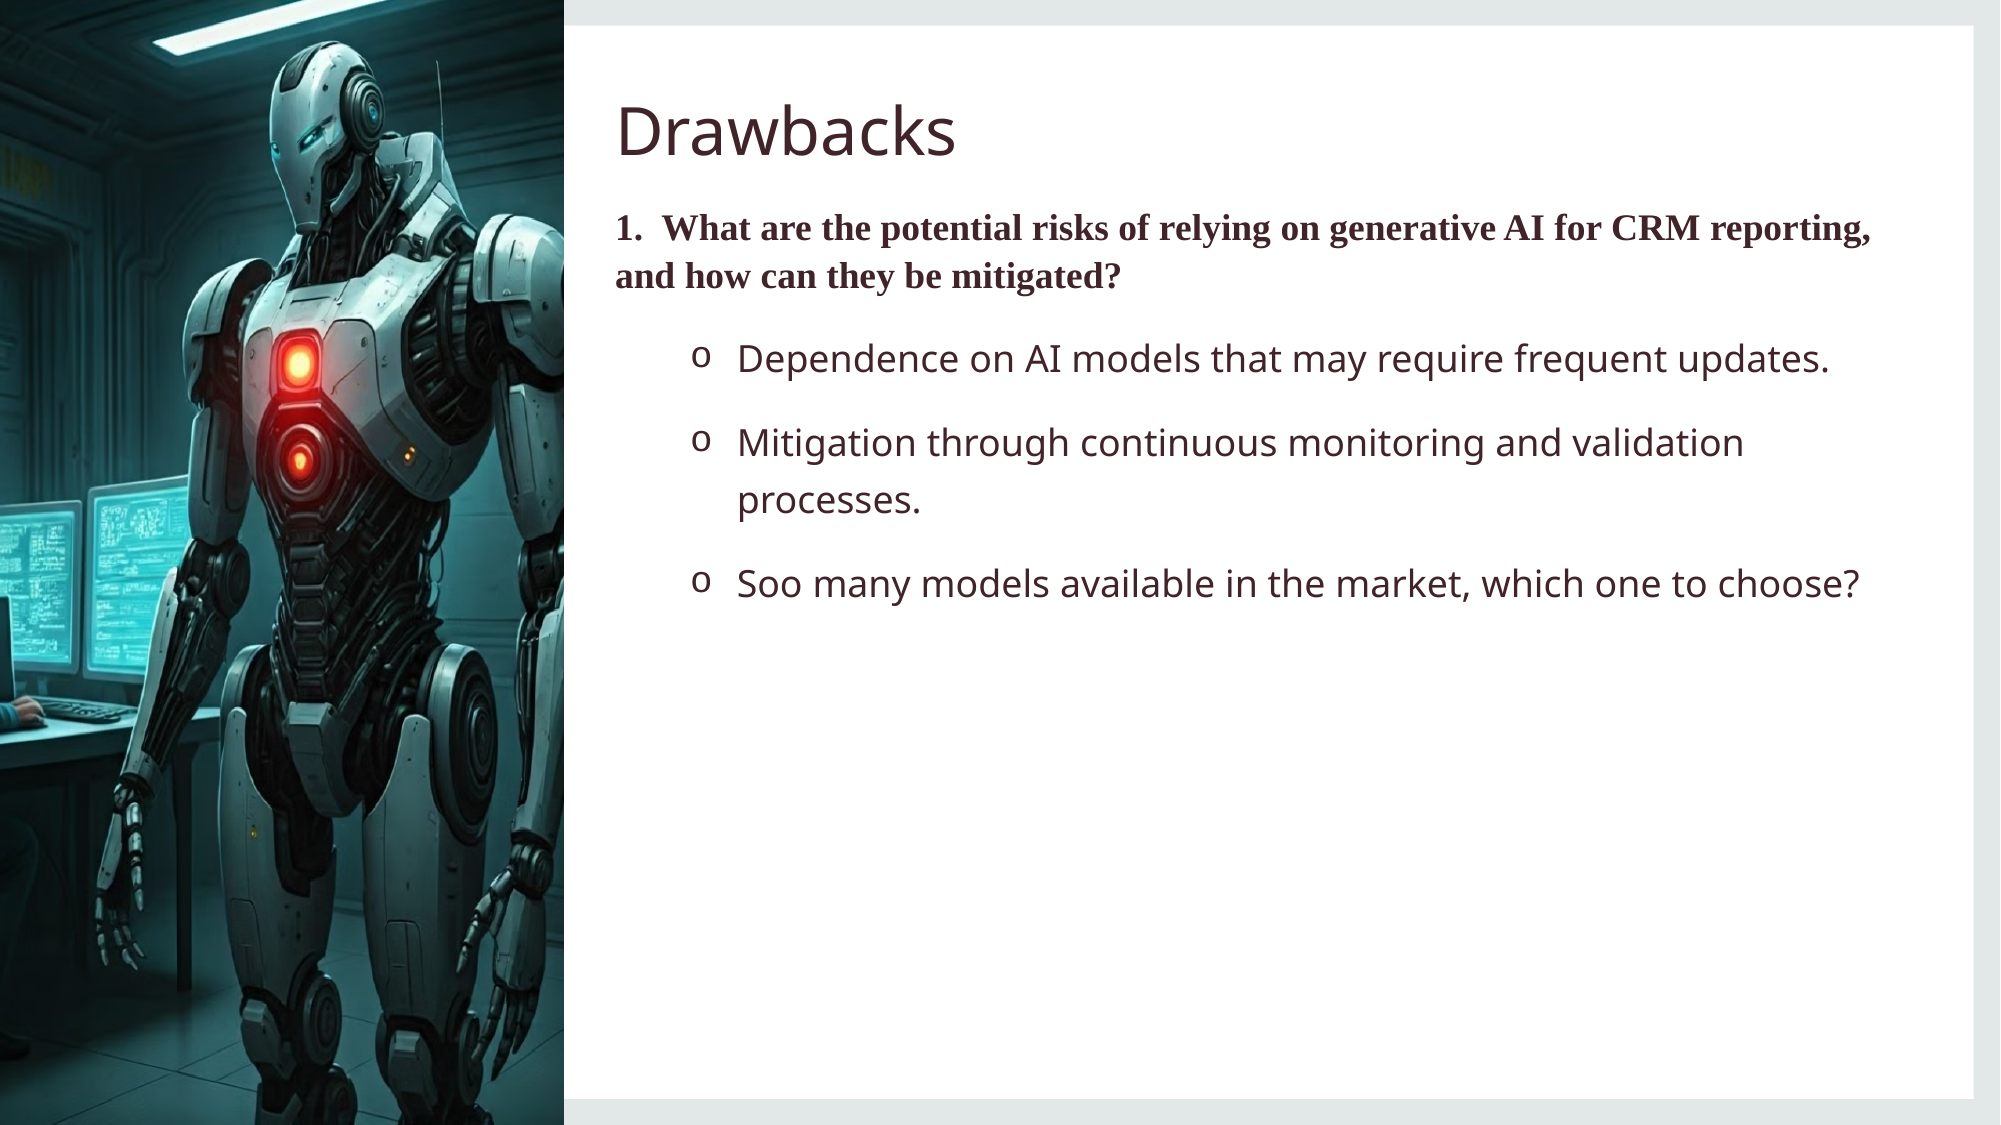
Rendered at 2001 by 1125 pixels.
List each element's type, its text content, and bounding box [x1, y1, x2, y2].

list 1. What are the potential risks of relying on generative AI for CRM reporting, and how can they be mitigated? Dependence on AI models that may require frequent updates. Mitigation through continuous monitoring and validation processes. Soo many models available in the market, which one to choose? [600, 191, 1924, 1064]
title Drawbacks [600, 61, 1944, 177]
picture [0, 0, 564, 1125]
